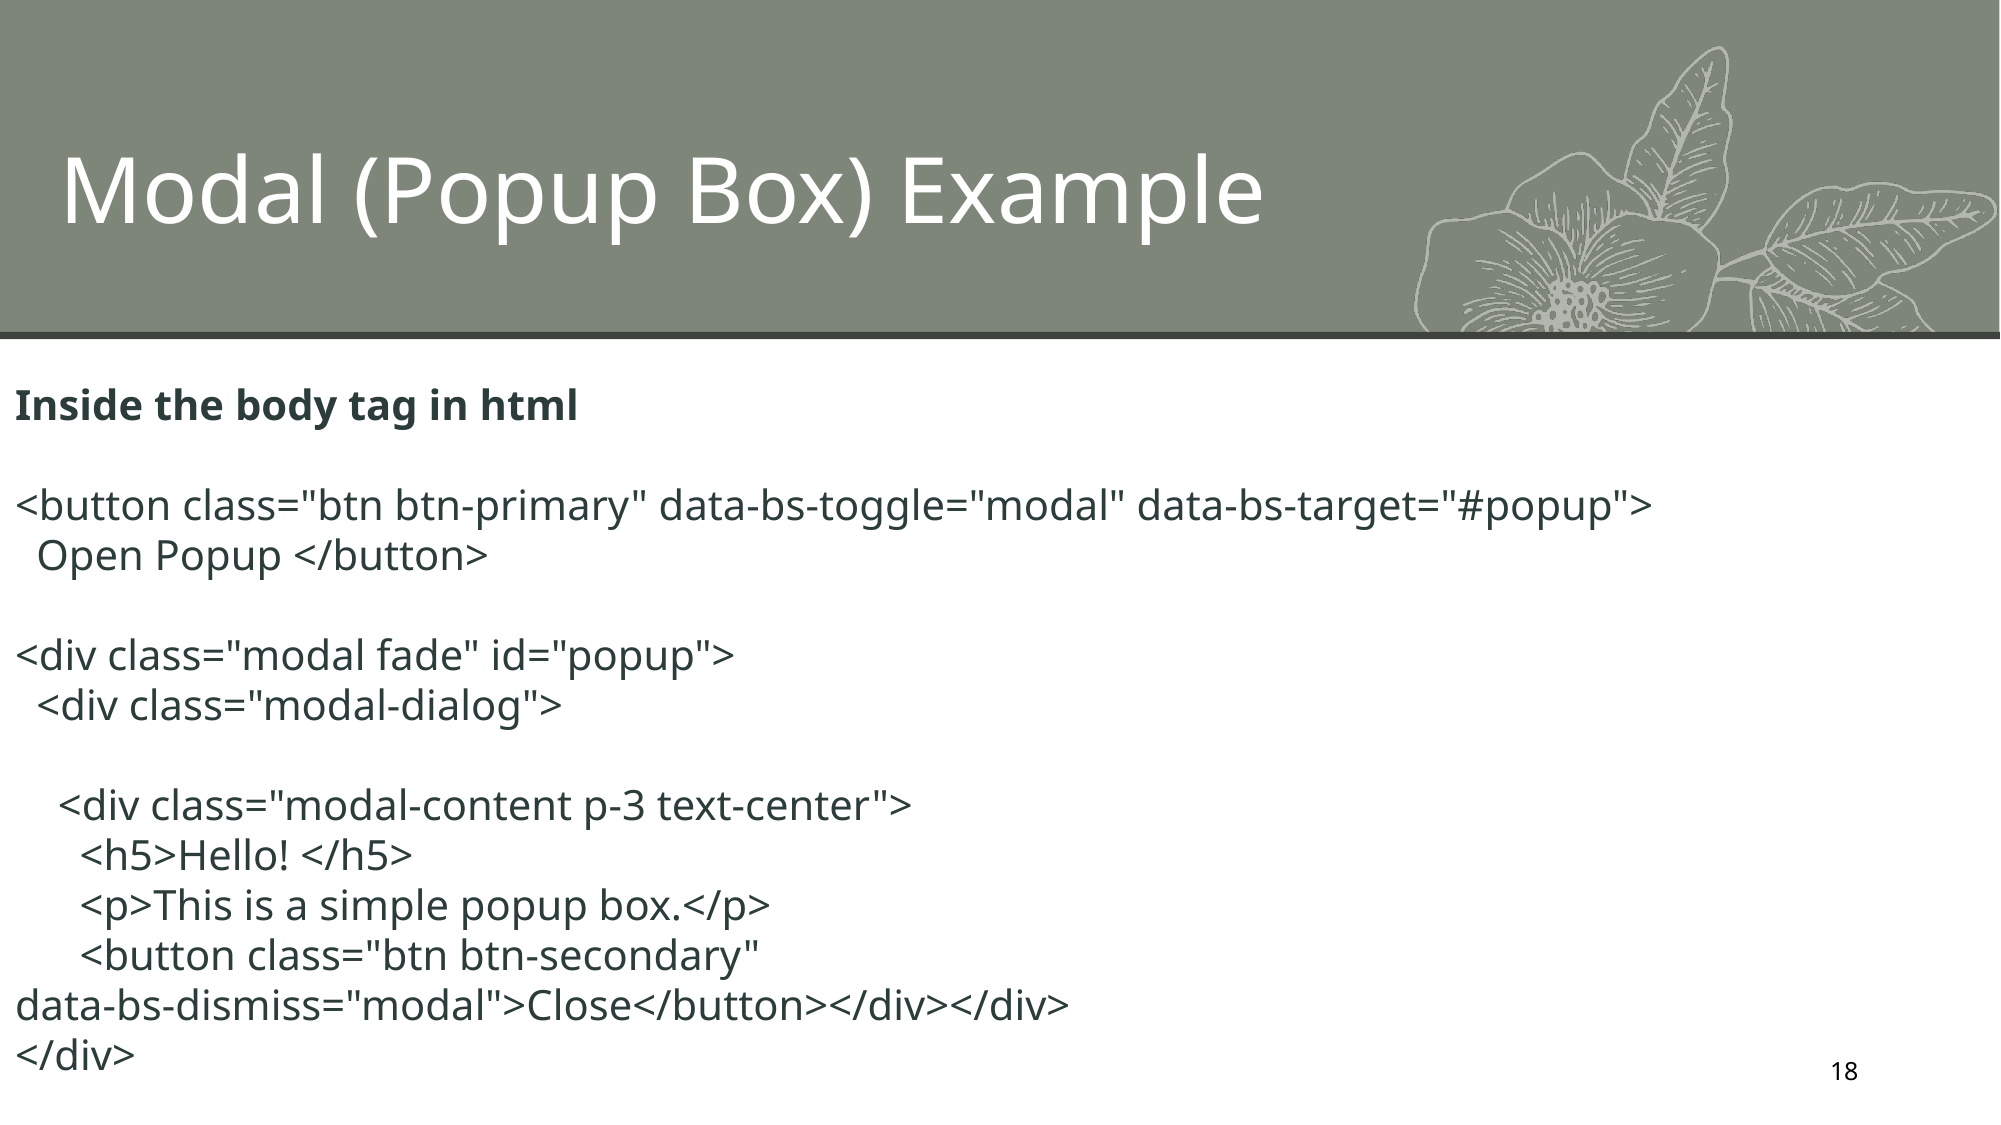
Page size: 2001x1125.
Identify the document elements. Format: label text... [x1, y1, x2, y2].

slide_number 18 [1842, 1042, 1874, 1103]
list Inside the body tag in html <button class="btn btn-primary" data-bs-toggle="modal" data-bs-target="#popup"> Open Popup </button> <div class="modal fade" id="popup"> <div class="modal-dialog"> <div class="modal-content p-3 text-center"> <h5>Hello! </h5> <p>This is a simple popup box.</p> <button class="btn btn-secondary" data-bs-dismiss="modal">Close</button></div></div> </div> [0, 371, 1842, 1125]
title Modal (Popup Box) Example [44, 62, 1608, 325]
picture [1389, 21, 2001, 336]
